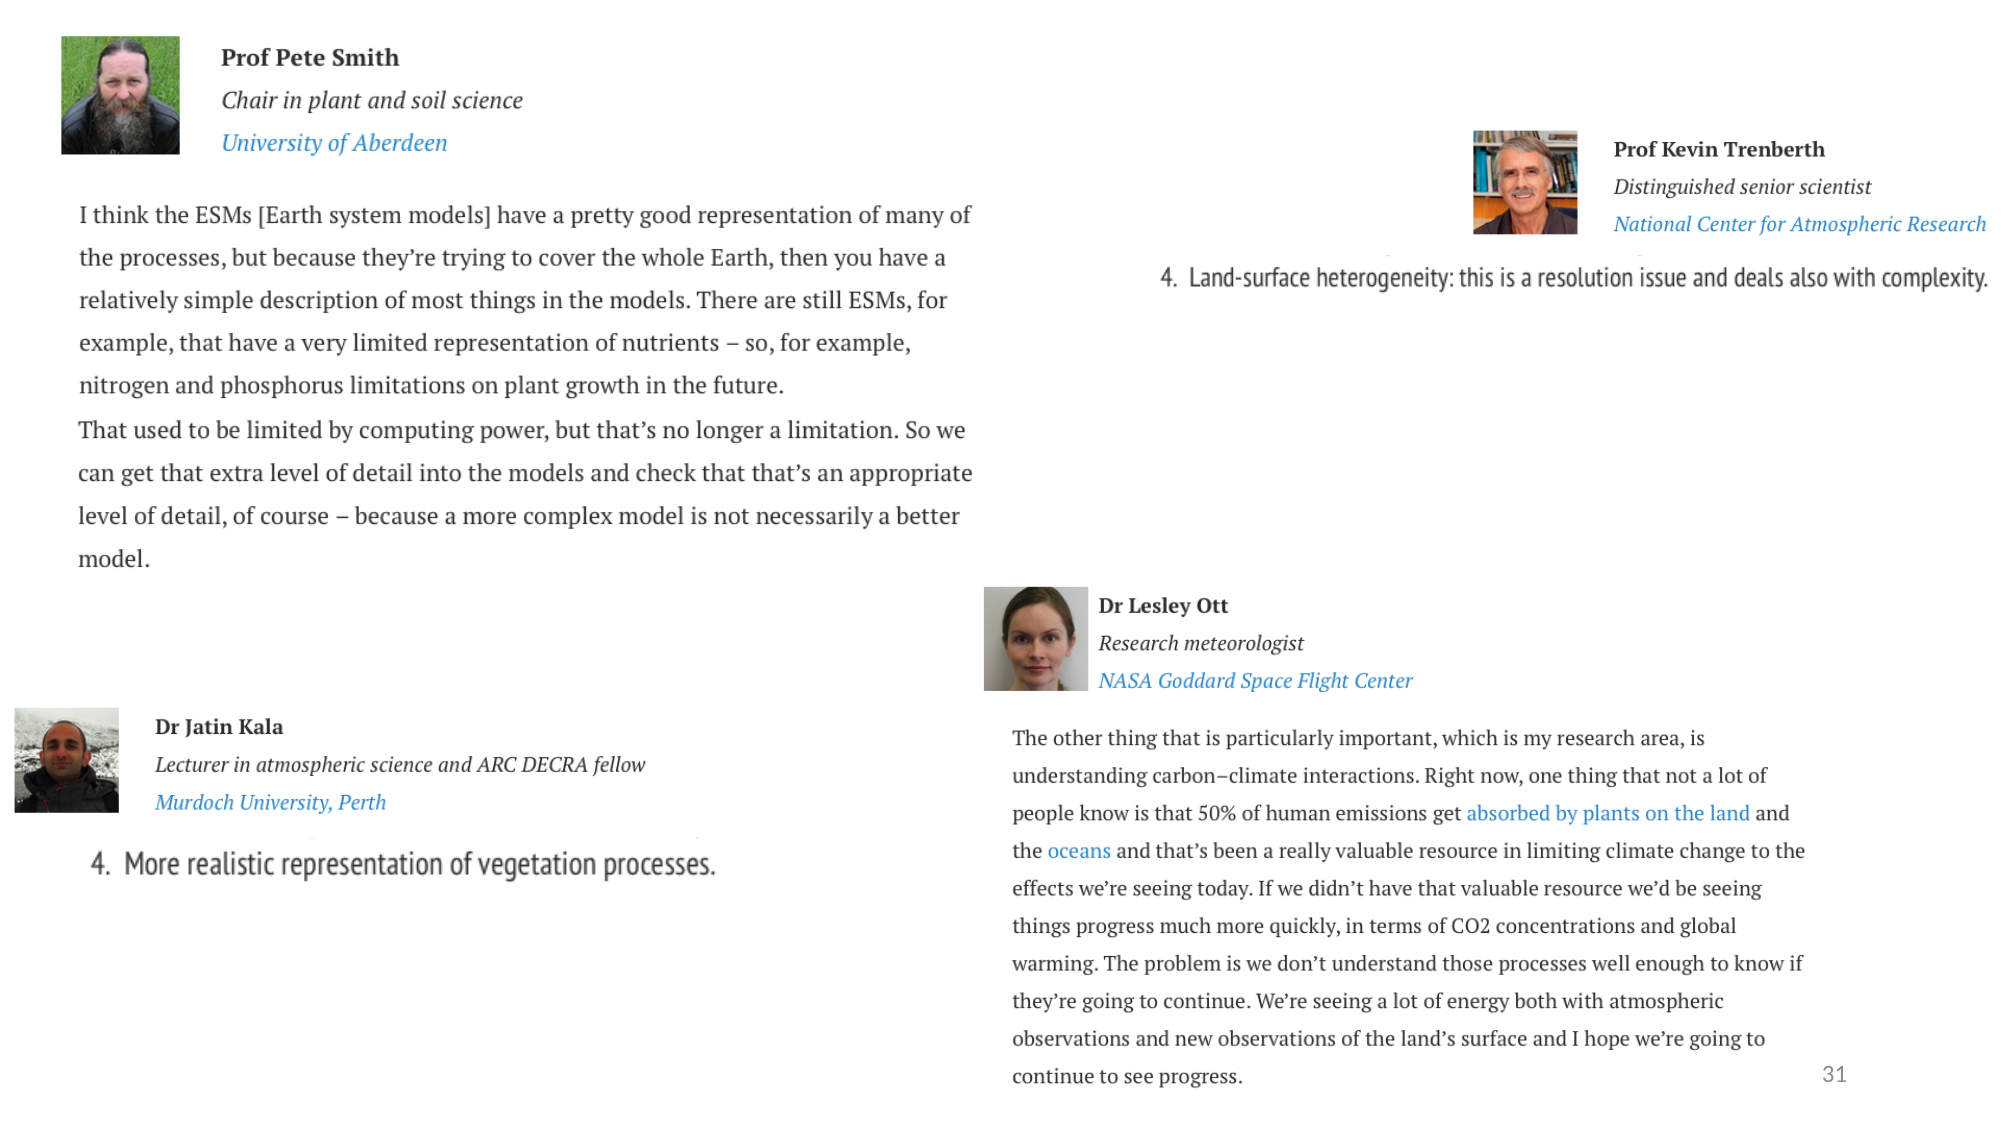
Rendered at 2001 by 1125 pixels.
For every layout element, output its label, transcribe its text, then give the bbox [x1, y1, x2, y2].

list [52, 15, 1000, 424]
picture [1462, 113, 2000, 253]
slide_number 31 [1412, 1042, 1863, 1103]
picture [1155, 255, 2000, 300]
picture [0, 691, 737, 893]
picture [65, 406, 1821, 1100]
